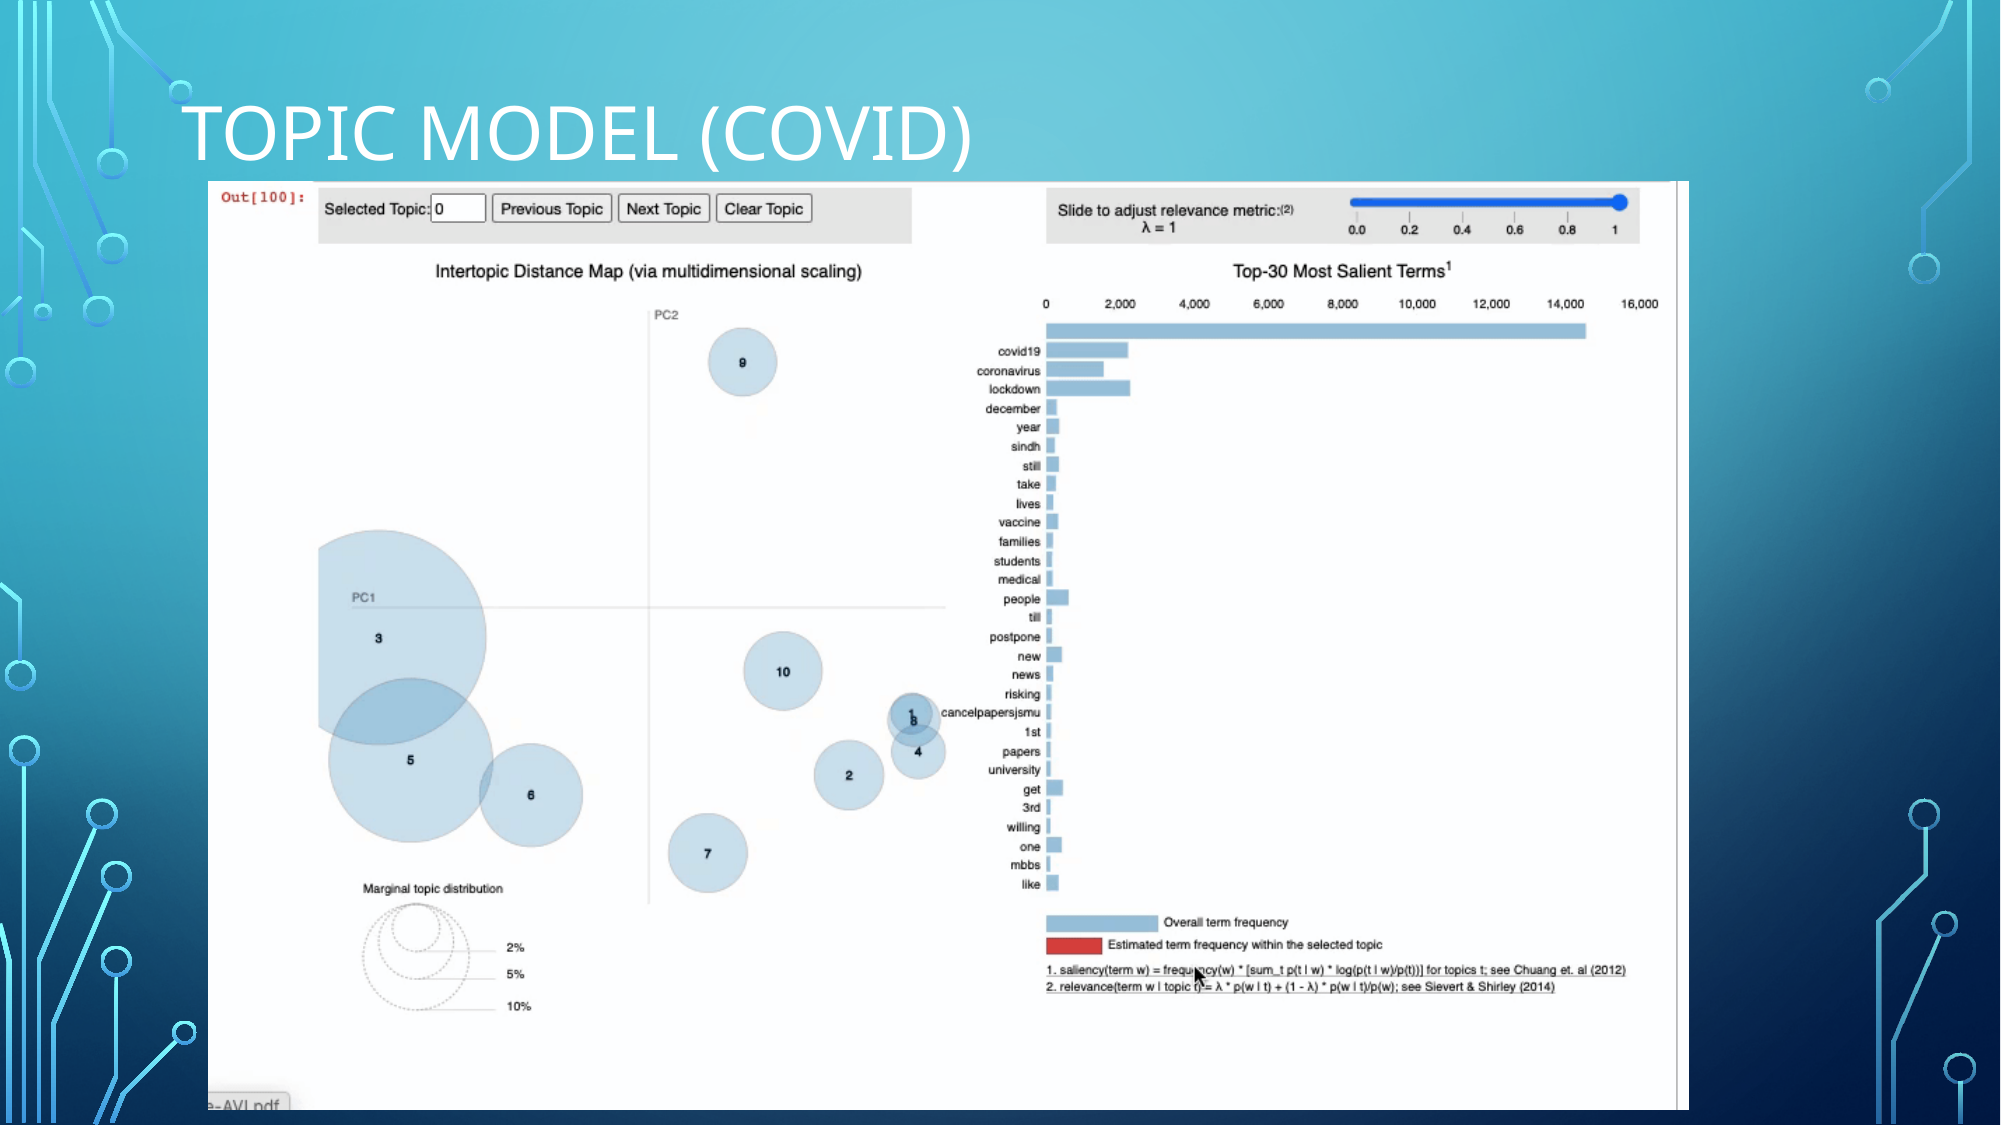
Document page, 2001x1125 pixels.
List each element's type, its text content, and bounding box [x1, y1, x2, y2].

title Topic model (COVID) [166, 15, 1792, 258]
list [208, 181, 1689, 1110]
